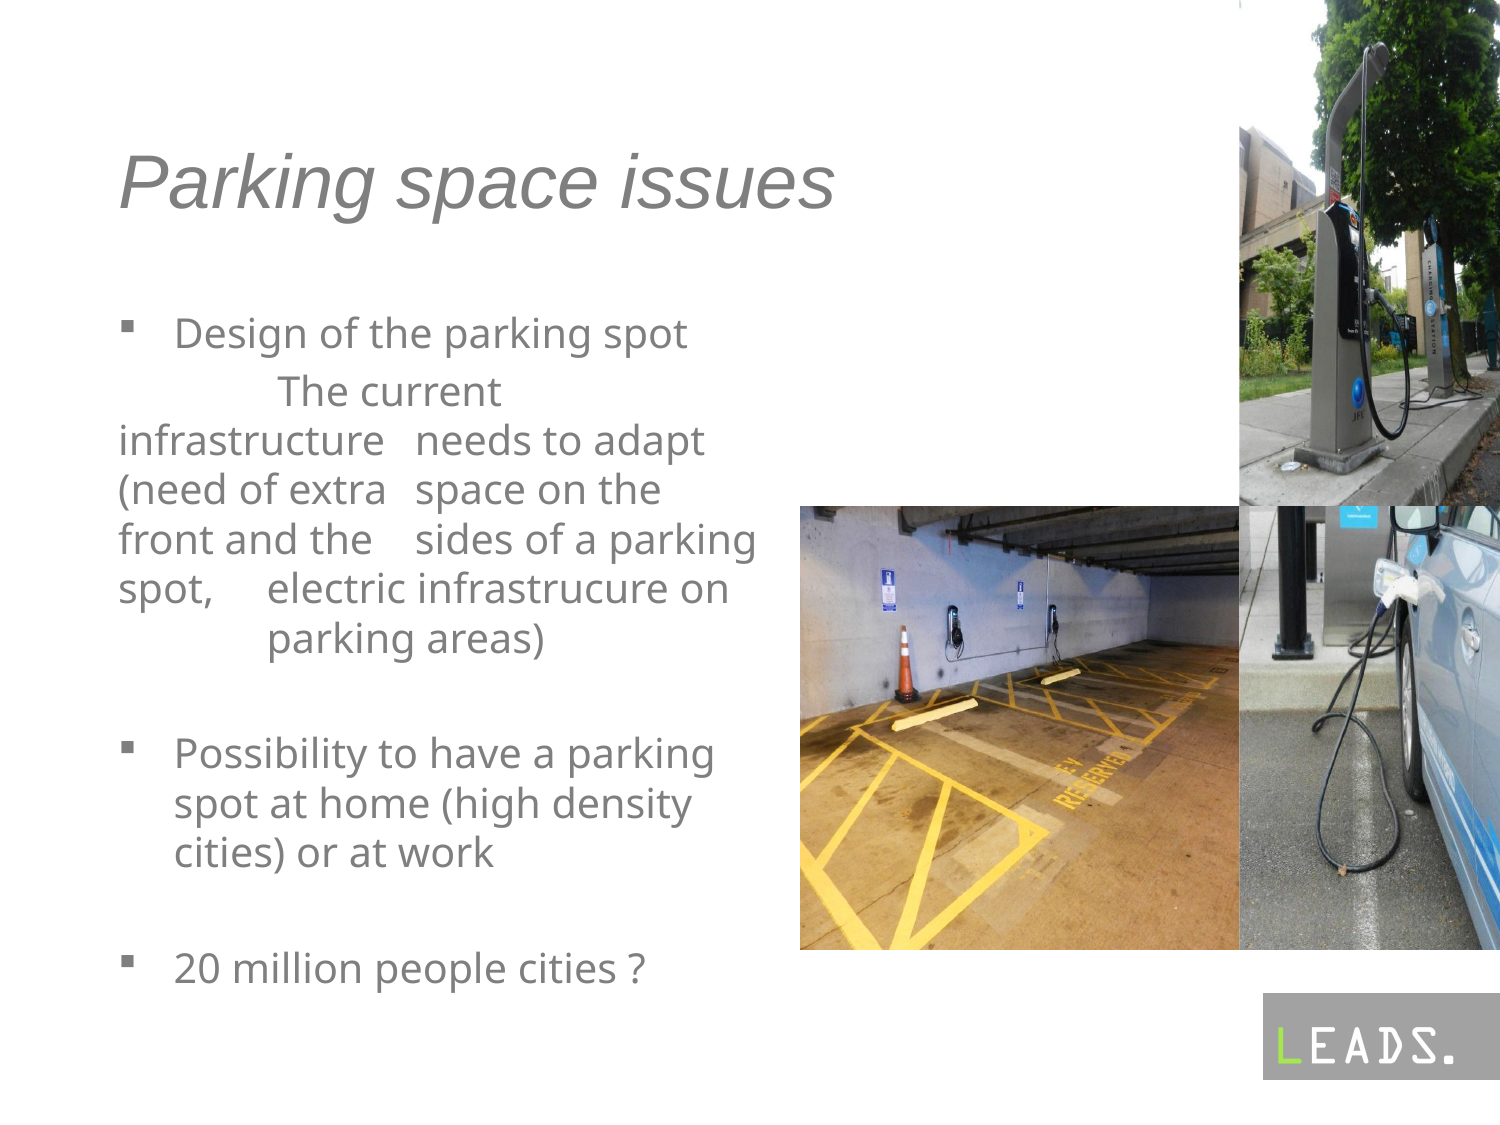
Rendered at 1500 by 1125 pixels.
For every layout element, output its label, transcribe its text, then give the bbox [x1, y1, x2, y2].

picture [799, 0, 1500, 951]
title Parking space issues [103, 124, 1234, 323]
picture [1263, 993, 1500, 1080]
list Design of the parking spot The current infrastructure needs to adapt (need of extra space on the front and the sides of a parking spot, electric infrastrucure on parking areas) Possibility to have a parking spot at home (high density cities) or at work 20 million people cities ? [103, 299, 777, 1014]
